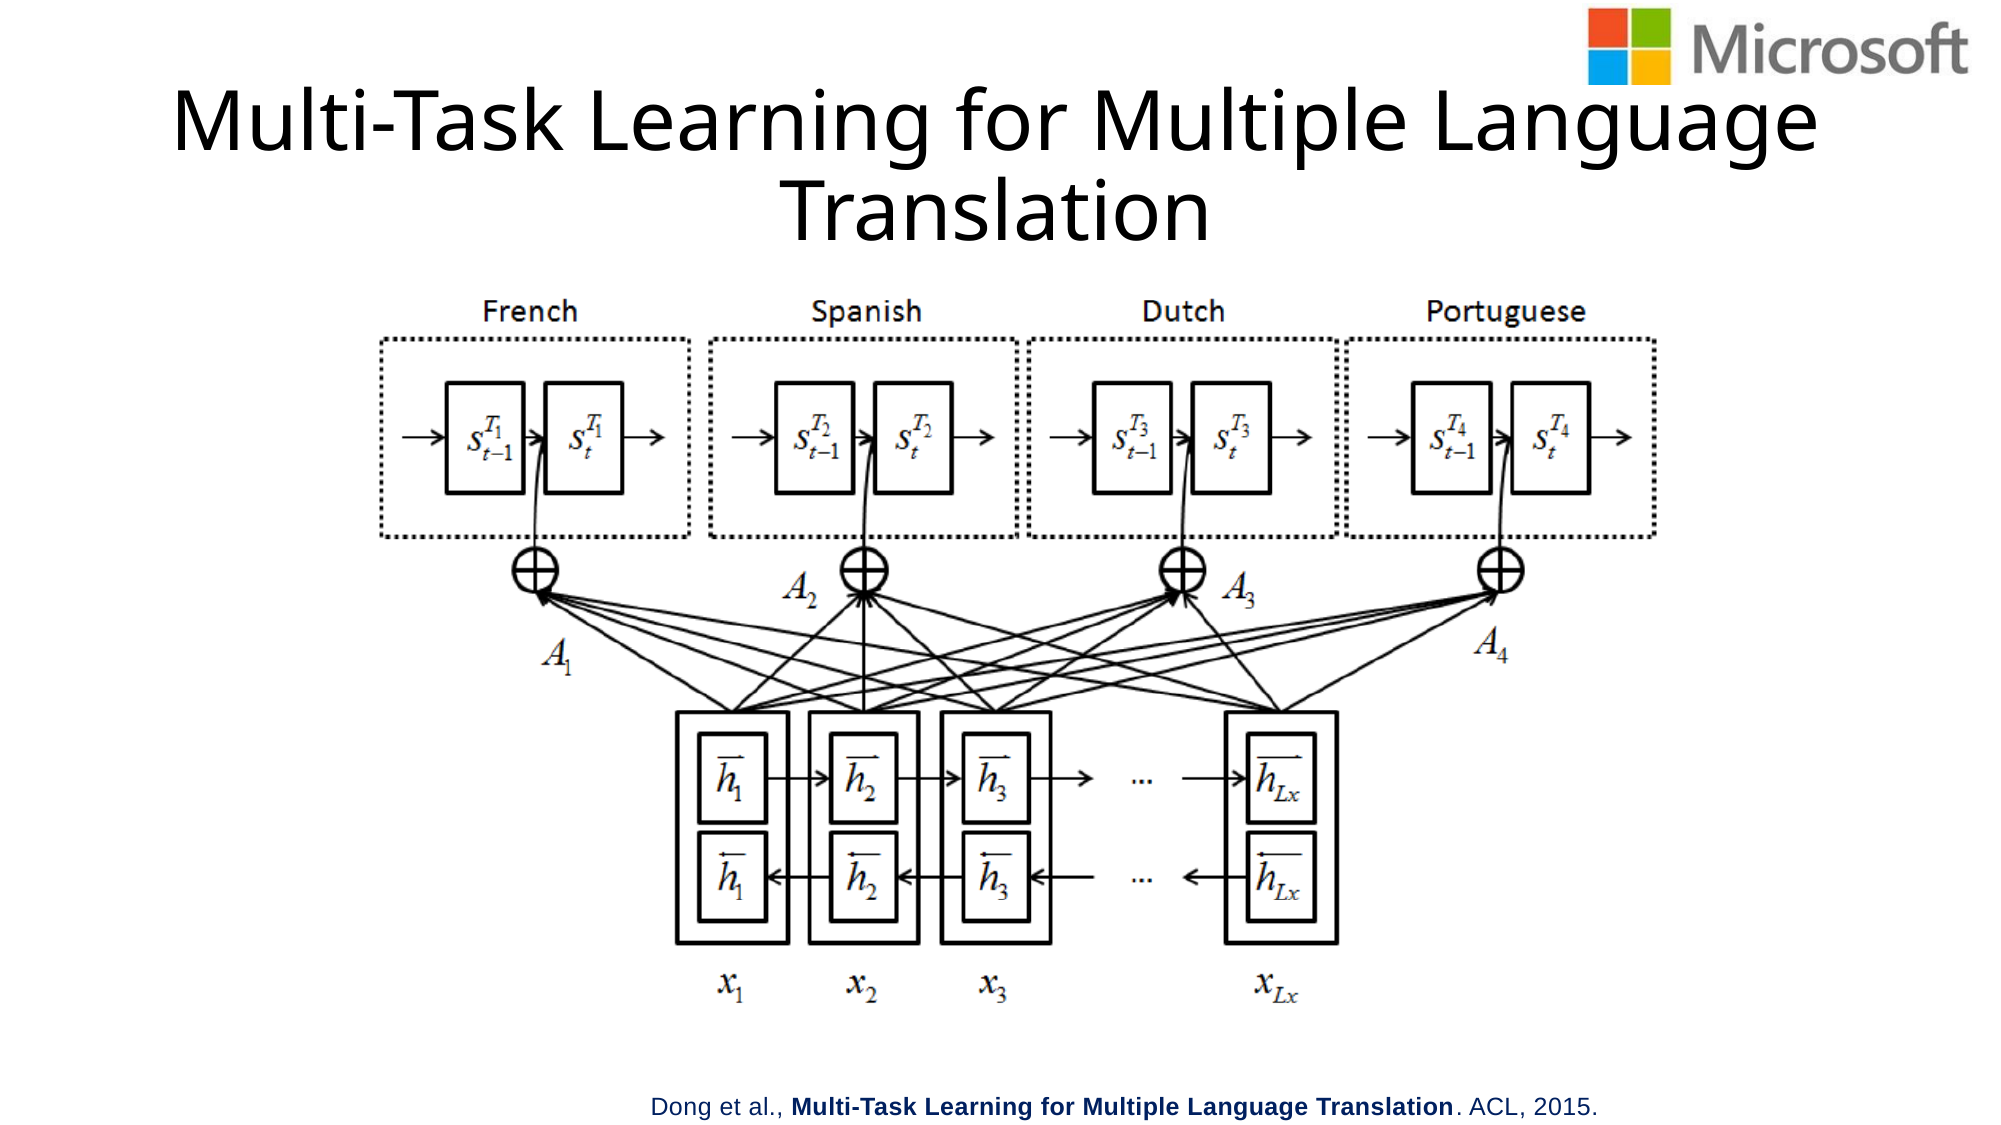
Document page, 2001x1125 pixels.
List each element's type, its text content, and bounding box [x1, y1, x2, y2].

picture [346, 249, 1718, 1053]
title Multi-Task Learning for Multiple Language Translation [52, 59, 1941, 278]
text_box Dong et al., Multi-Task Learning for Multiple Language Translation. ACL, 2015. [382, 1093, 1867, 1121]
picture [1582, 3, 1976, 85]
